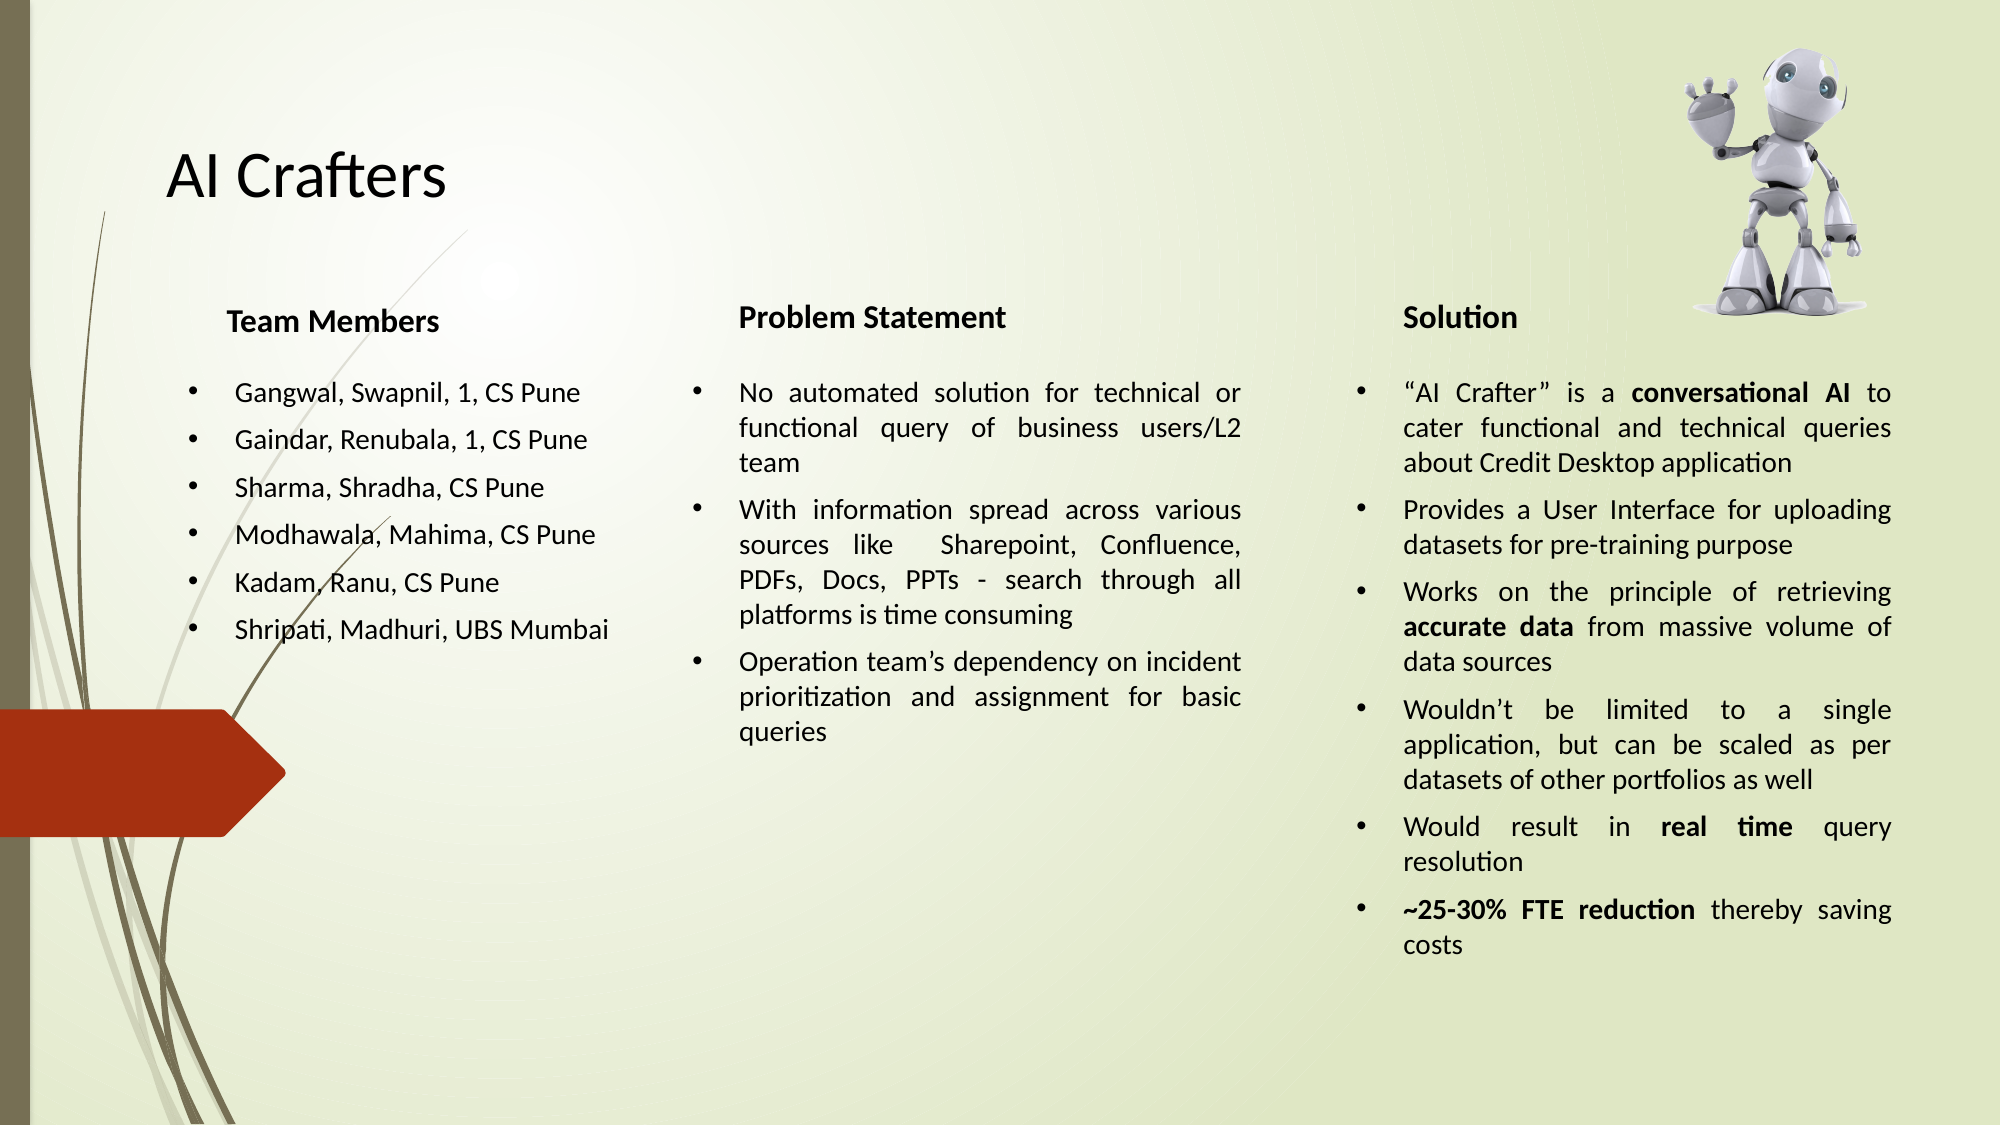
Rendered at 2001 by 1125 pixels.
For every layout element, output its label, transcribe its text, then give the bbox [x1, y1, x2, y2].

text_box “AI Crafter” is a conversational AI to cater functional and technical queries about Credit Desktop application Provides a User Interface for uploading datasets for pre-training purpose Works on the principle of retrieving accurate data from massive volume of data sources Wouldn’t be limited to a single application, but can be scaled as per datasets of other portfolios as well Would result in real time query resolution ~25-30% FTE reduction thereby saving costs [1341, 365, 1907, 968]
picture [1684, 48, 1867, 316]
text_box Solution [1388, 288, 1789, 343]
text_box Problem Statement [724, 288, 1134, 343]
text_box No automated solution for technical or functional query of business users/L2 team With information spread across various sources like Sharepoint, Confluence, PDFs, Docs, PPTs - search through all platforms is time consuming Operation team’s dependency on incident prioritization and assignment for basic queries [677, 365, 1257, 755]
text_box AI Crafters [151, 123, 1237, 218]
text_box Gangwal, Swapnil, 1, CS Pune Gaindar, Renubala, 1, CS Pune Sharma, Shradha, CS Pune Modhawala, Mahima, CS Pune Kadam, Ranu, CS Pune Shripati, Madhuri, UBS Mumbai [173, 365, 675, 653]
text_box Team Members [211, 291, 567, 347]
